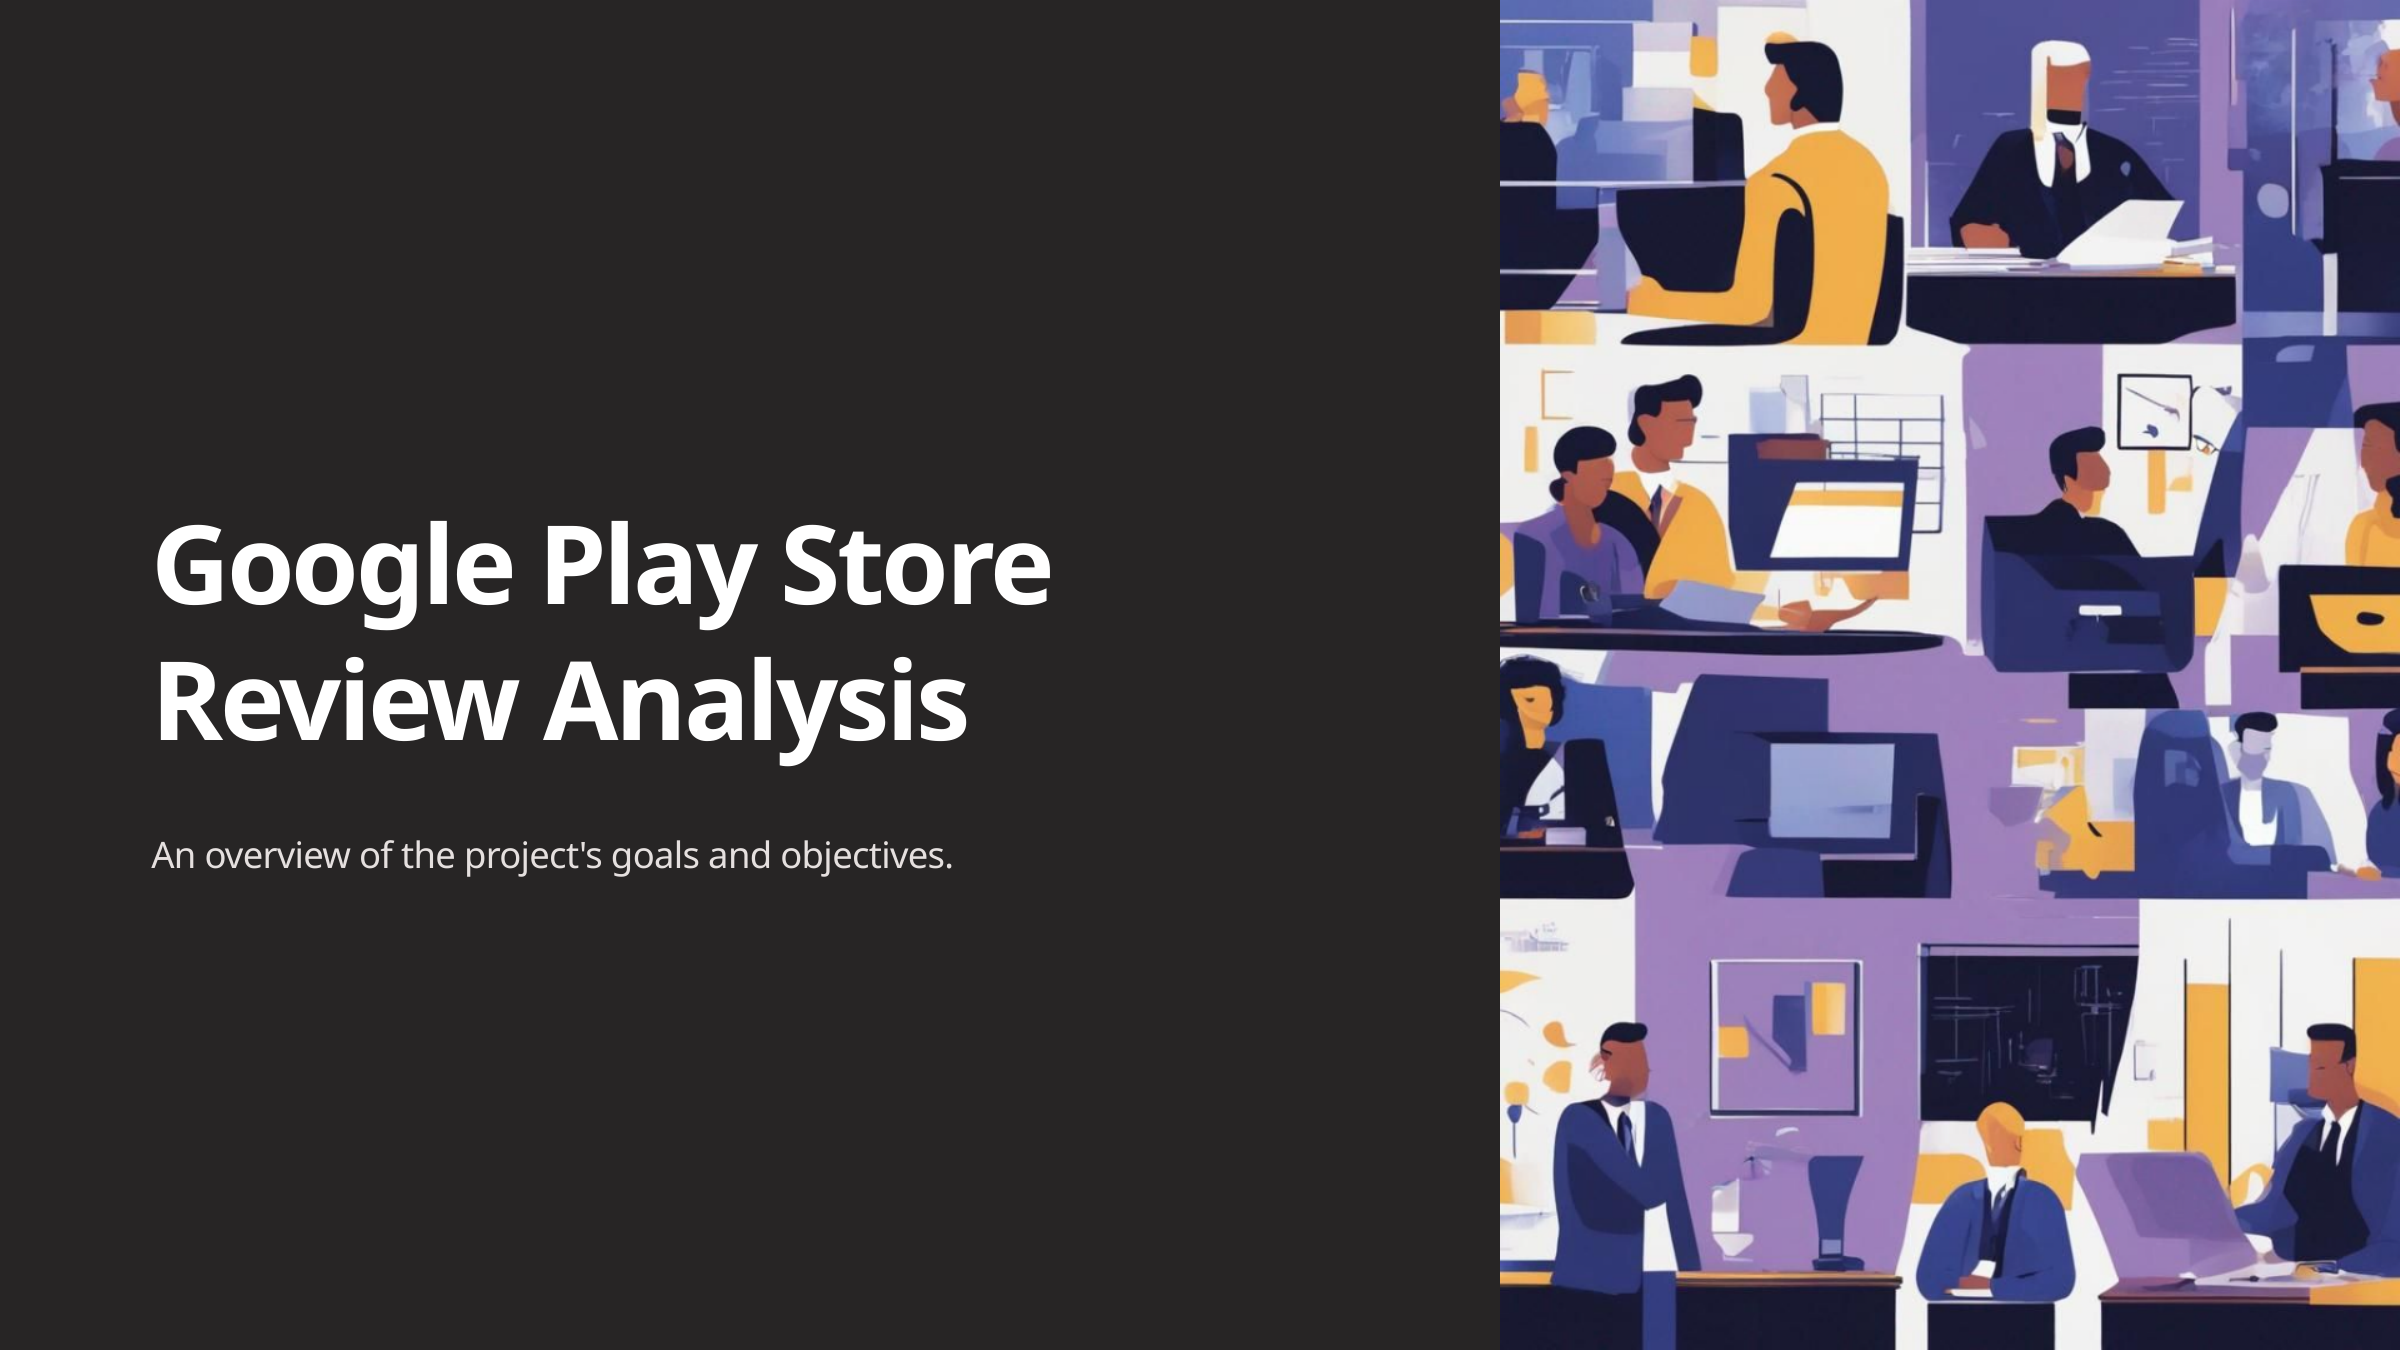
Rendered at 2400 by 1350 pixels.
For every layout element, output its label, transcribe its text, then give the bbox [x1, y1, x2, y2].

text_box Google Play Store Review Analysis [136, 481, 1364, 756]
picture [1499, 0, 2400, 1350]
text_box [0, 0, 1499, 1350]
text_box An overview of the project's goals and objectives. [136, 809, 1364, 869]
